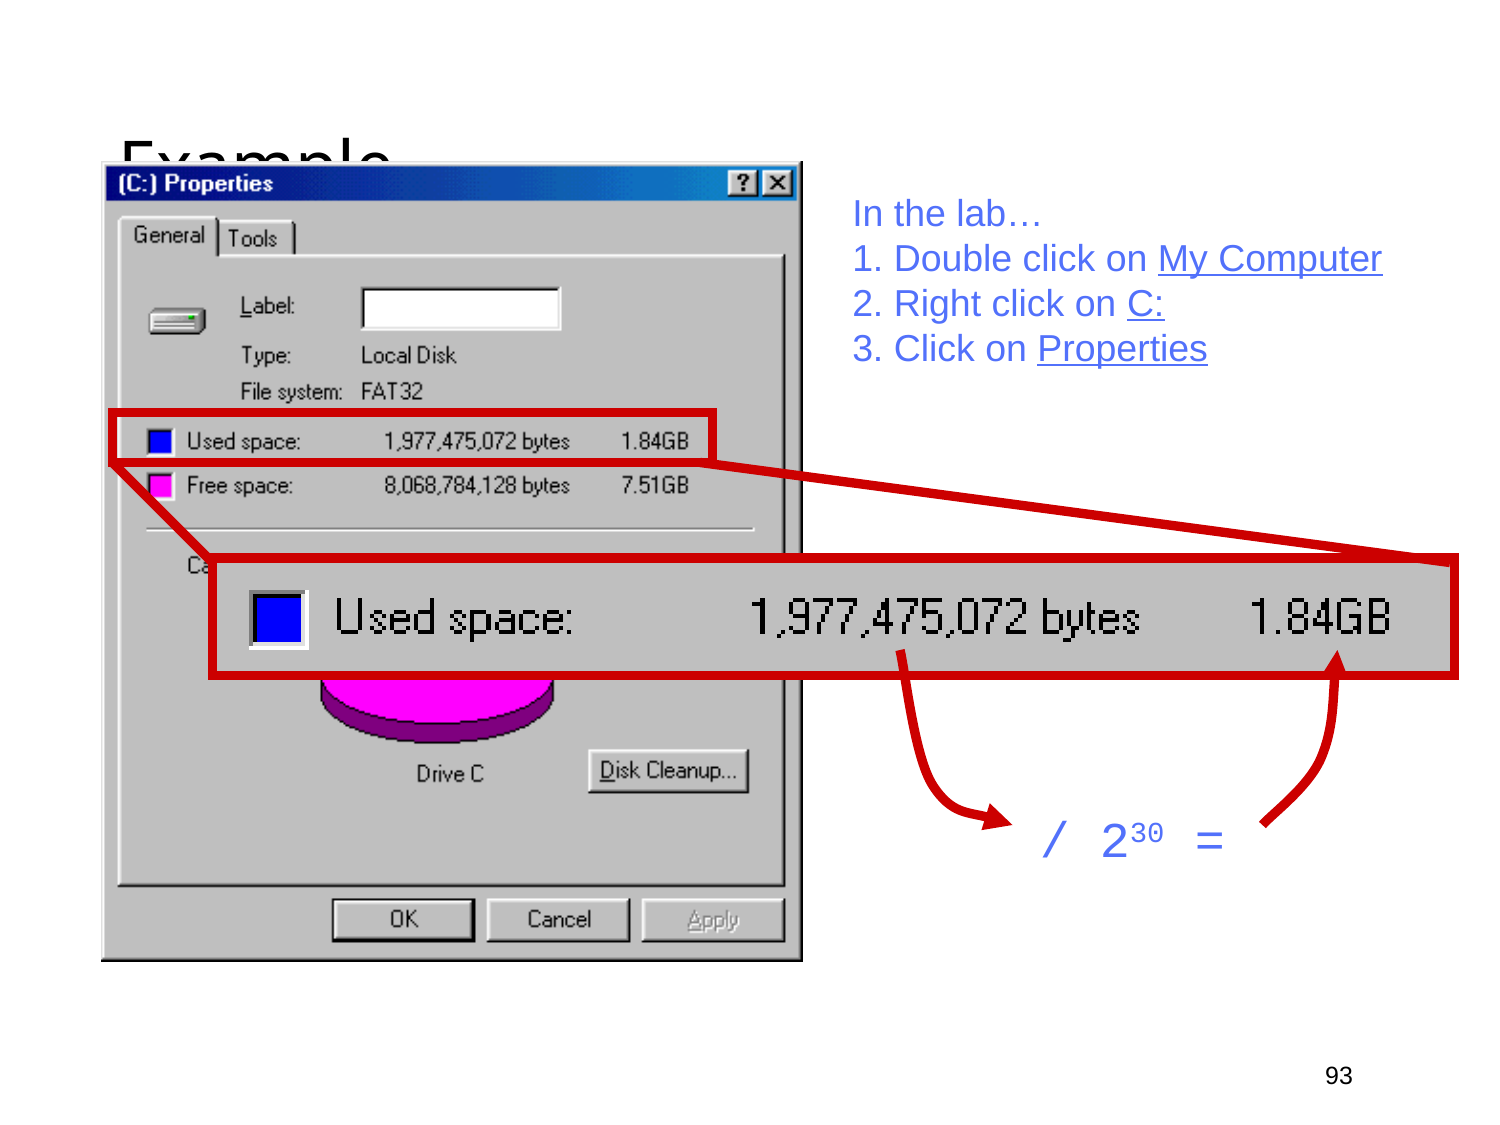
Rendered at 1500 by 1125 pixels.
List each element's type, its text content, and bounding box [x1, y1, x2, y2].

picture [101, 161, 803, 962]
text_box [112, 412, 1450, 672]
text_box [899, 649, 1338, 875]
text_box In the lab… 1. Double click on My Computer 2. Right click on C: 3. Click on Properties [837, 181, 1400, 377]
title Example [103, 59, 1397, 278]
